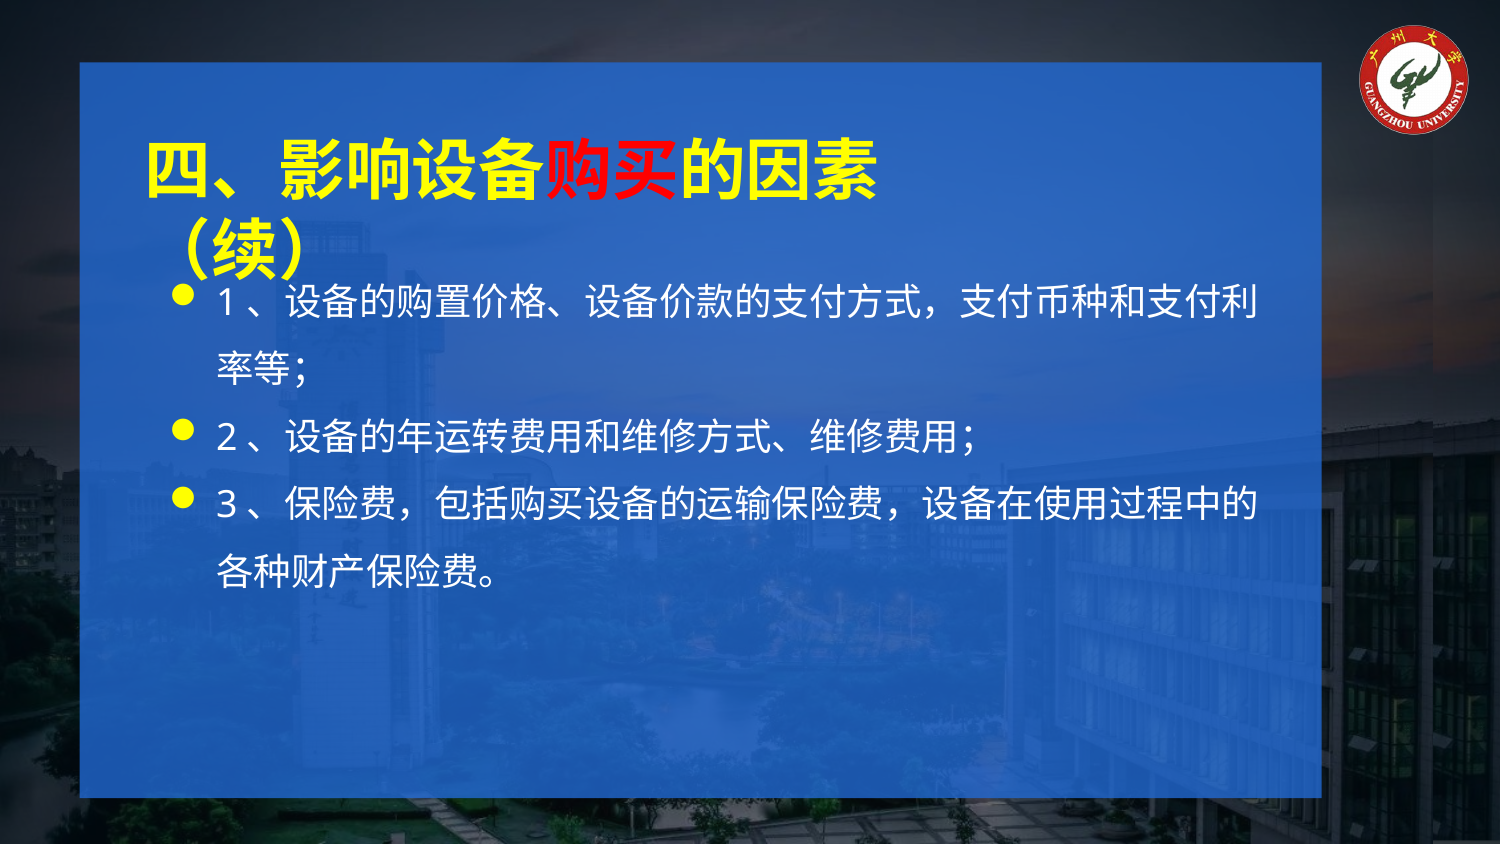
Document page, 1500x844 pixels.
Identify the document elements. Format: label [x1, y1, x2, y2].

text_box [0, 0, 1500, 844]
picture [1356, 23, 1470, 136]
